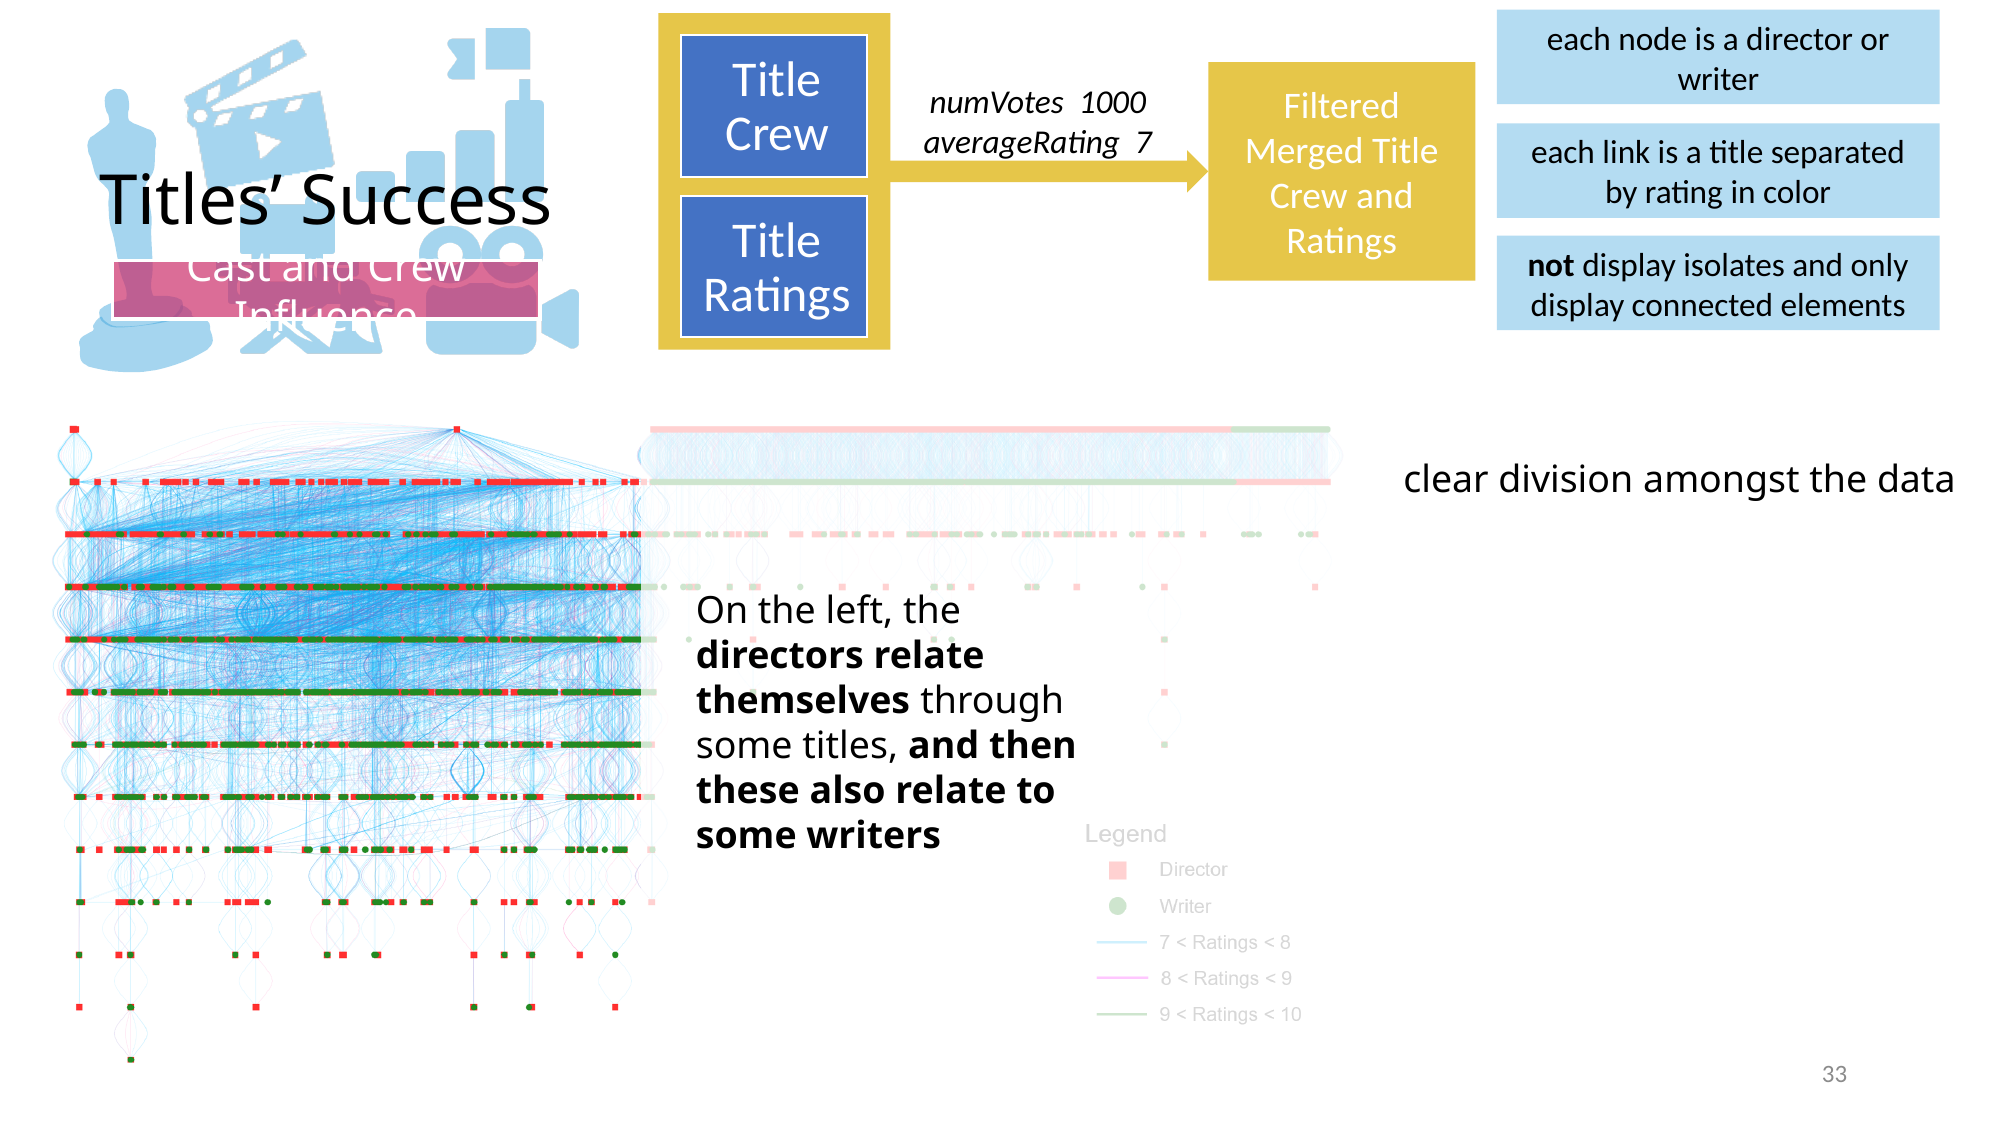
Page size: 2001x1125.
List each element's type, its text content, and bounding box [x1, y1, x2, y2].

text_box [681, 195, 868, 338]
text_box not display isolates and only display connected elements [1496, 235, 1940, 331]
slide_number 33 [1412, 1042, 1863, 1103]
picture [48, 407, 1360, 1076]
text_box each node is a director or writer [1496, 9, 1940, 105]
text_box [69, 28, 579, 372]
text_box [657, 12, 891, 351]
text_box [879, 147, 1207, 196]
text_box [681, 35, 868, 177]
text_box each link is a title separated by rating in color [1496, 123, 1940, 218]
text_box clear division amongst the data [1388, 447, 1971, 508]
text_box Filtered Merged Title Crew and Ratings [1207, 61, 1476, 282]
